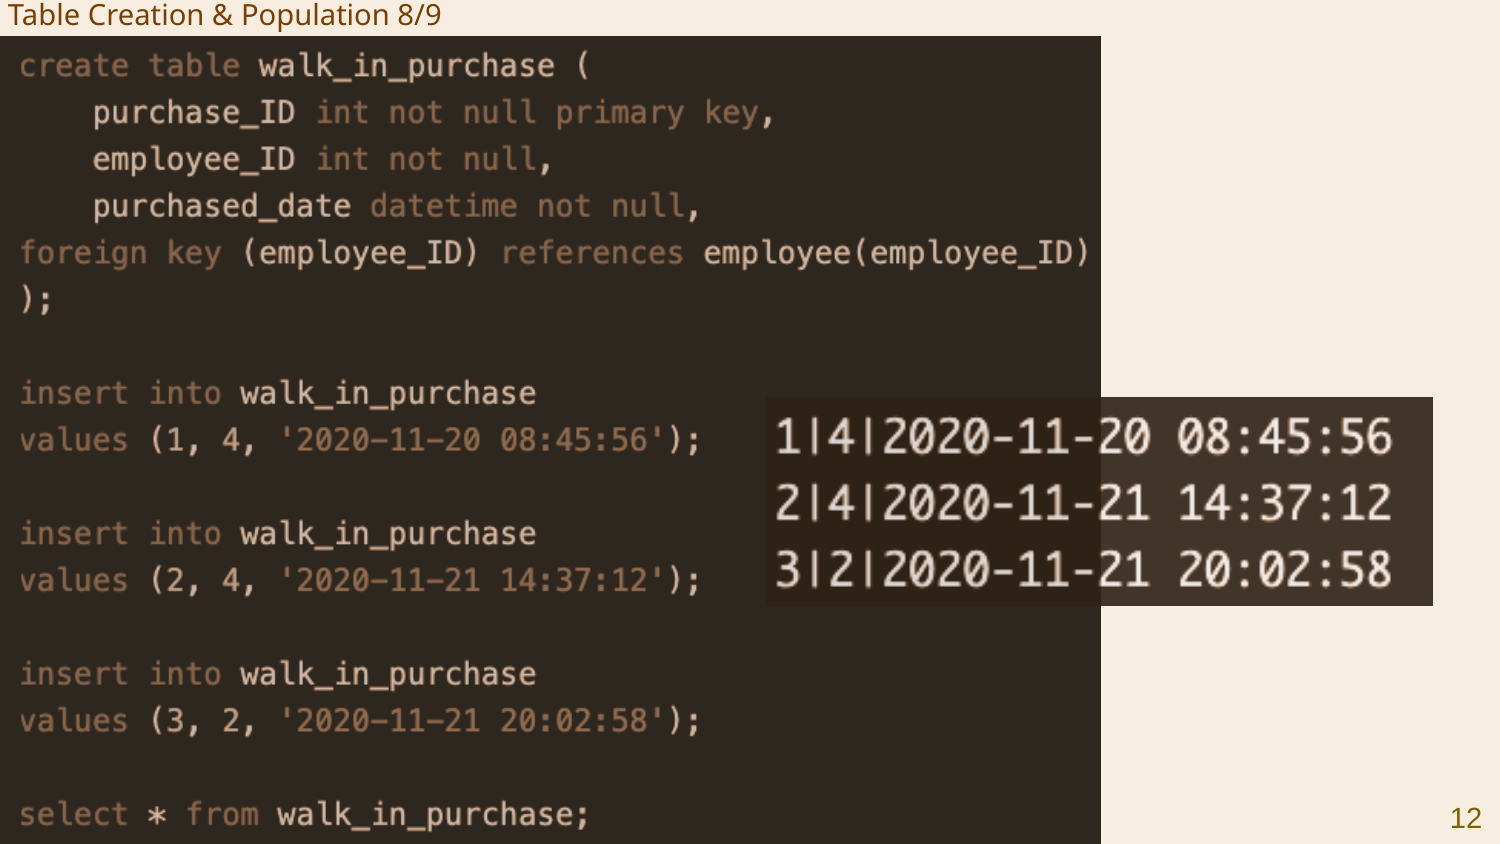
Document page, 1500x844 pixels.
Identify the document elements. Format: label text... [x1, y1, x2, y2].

picture [0, 36, 1433, 844]
text_box Table Creation & Population 8/9 [0, 0, 527, 34]
text_box 12 [1432, 790, 1500, 844]
